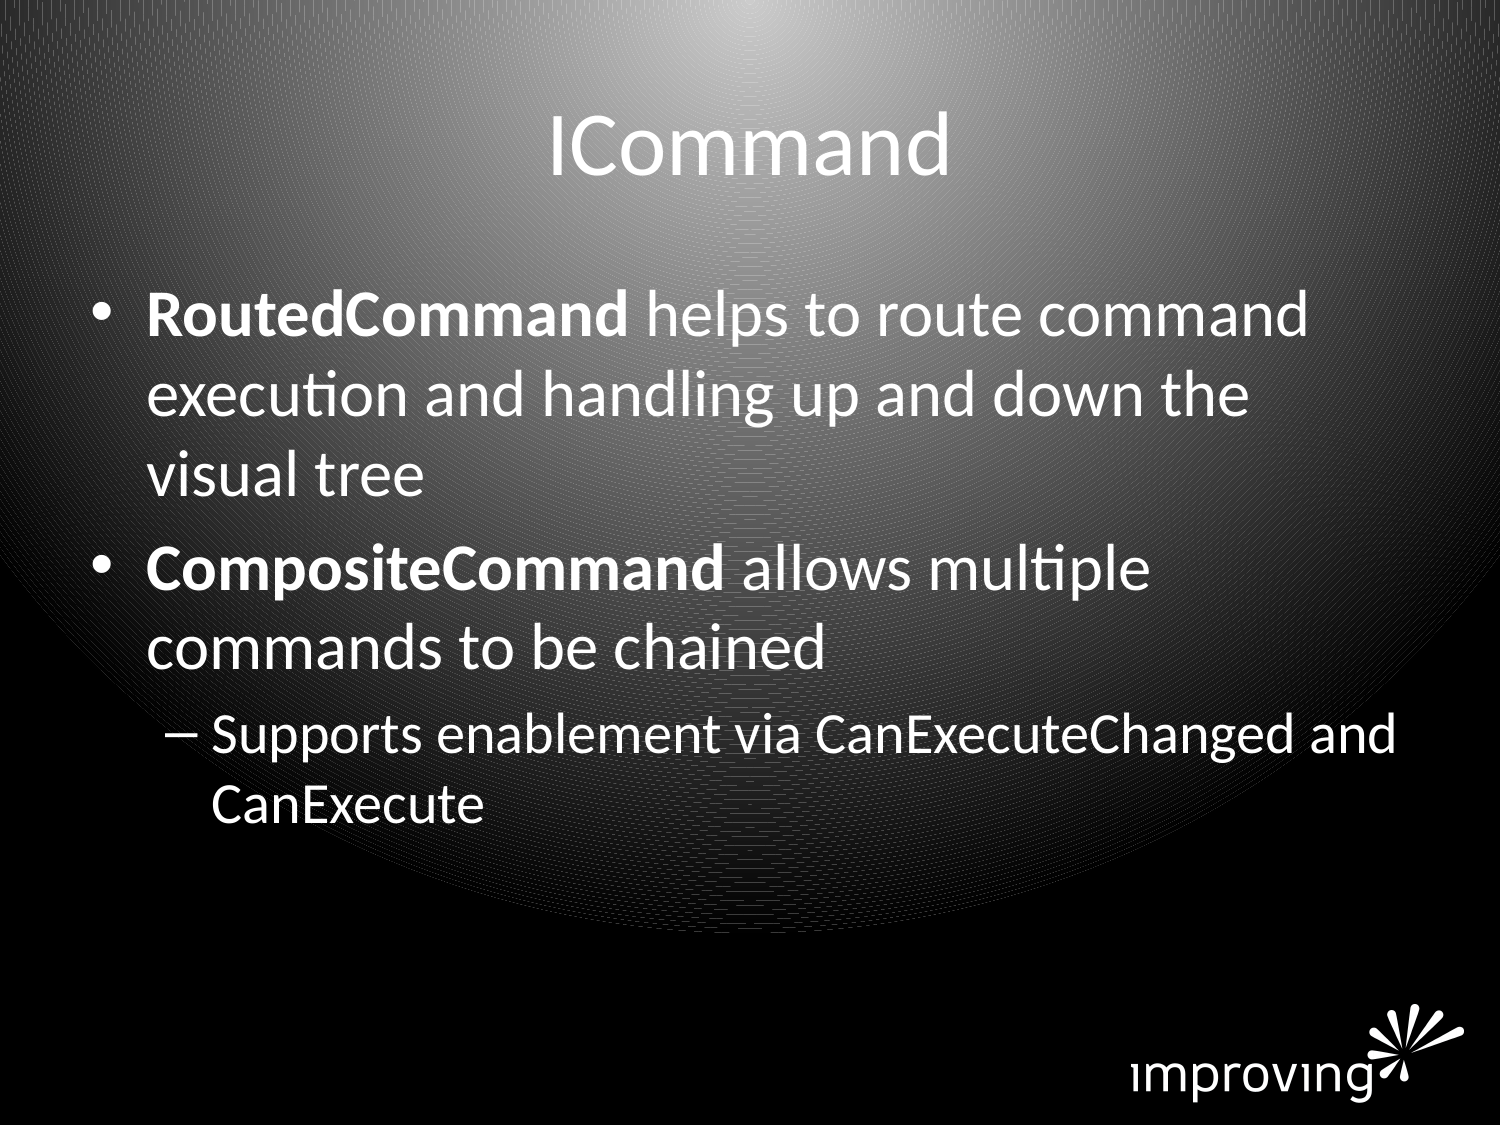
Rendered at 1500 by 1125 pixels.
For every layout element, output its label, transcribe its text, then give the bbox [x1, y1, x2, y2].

list RoutedCommand helps to route command execution and handling up and down the visual tree CompositeCommand allows multiple commands to be chained Supports enablement via CanExecuteChanged and CanExecute [75, 262, 1425, 1005]
picture [1131, 1004, 1464, 1109]
title ICommand [75, 45, 1425, 233]
